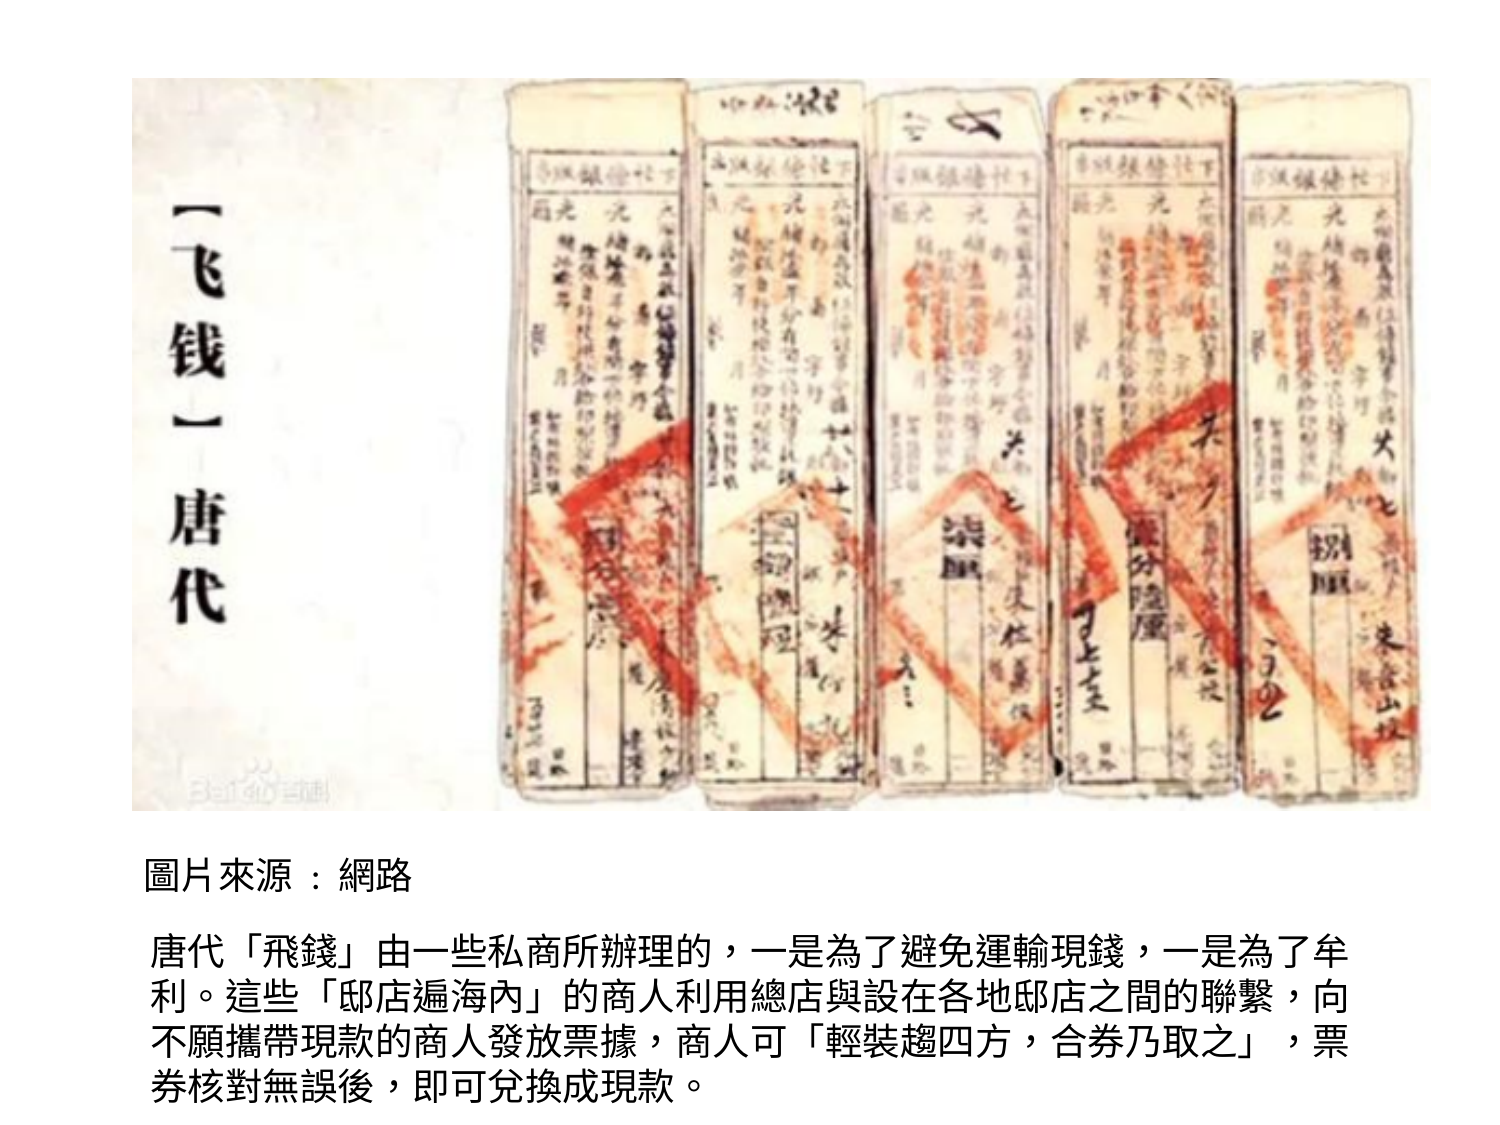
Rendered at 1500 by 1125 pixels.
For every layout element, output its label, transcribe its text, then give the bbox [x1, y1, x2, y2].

text_box 圖片來源 : 網路 [128, 844, 429, 905]
picture [132, 77, 1432, 811]
text_box 唐代「飛錢」由一些私商所辦理的，一是為了避免運輸現錢，一是為了牟利。這些「邸店遍海內」的商人利用總店與設在各地邸店之間的聯繫，向不願攜帶現款的商人發放票據，商人可「輕裝趨四方，合券乃取之」，票券核對無誤後，即可兌換成現款。 [135, 920, 1388, 1116]
